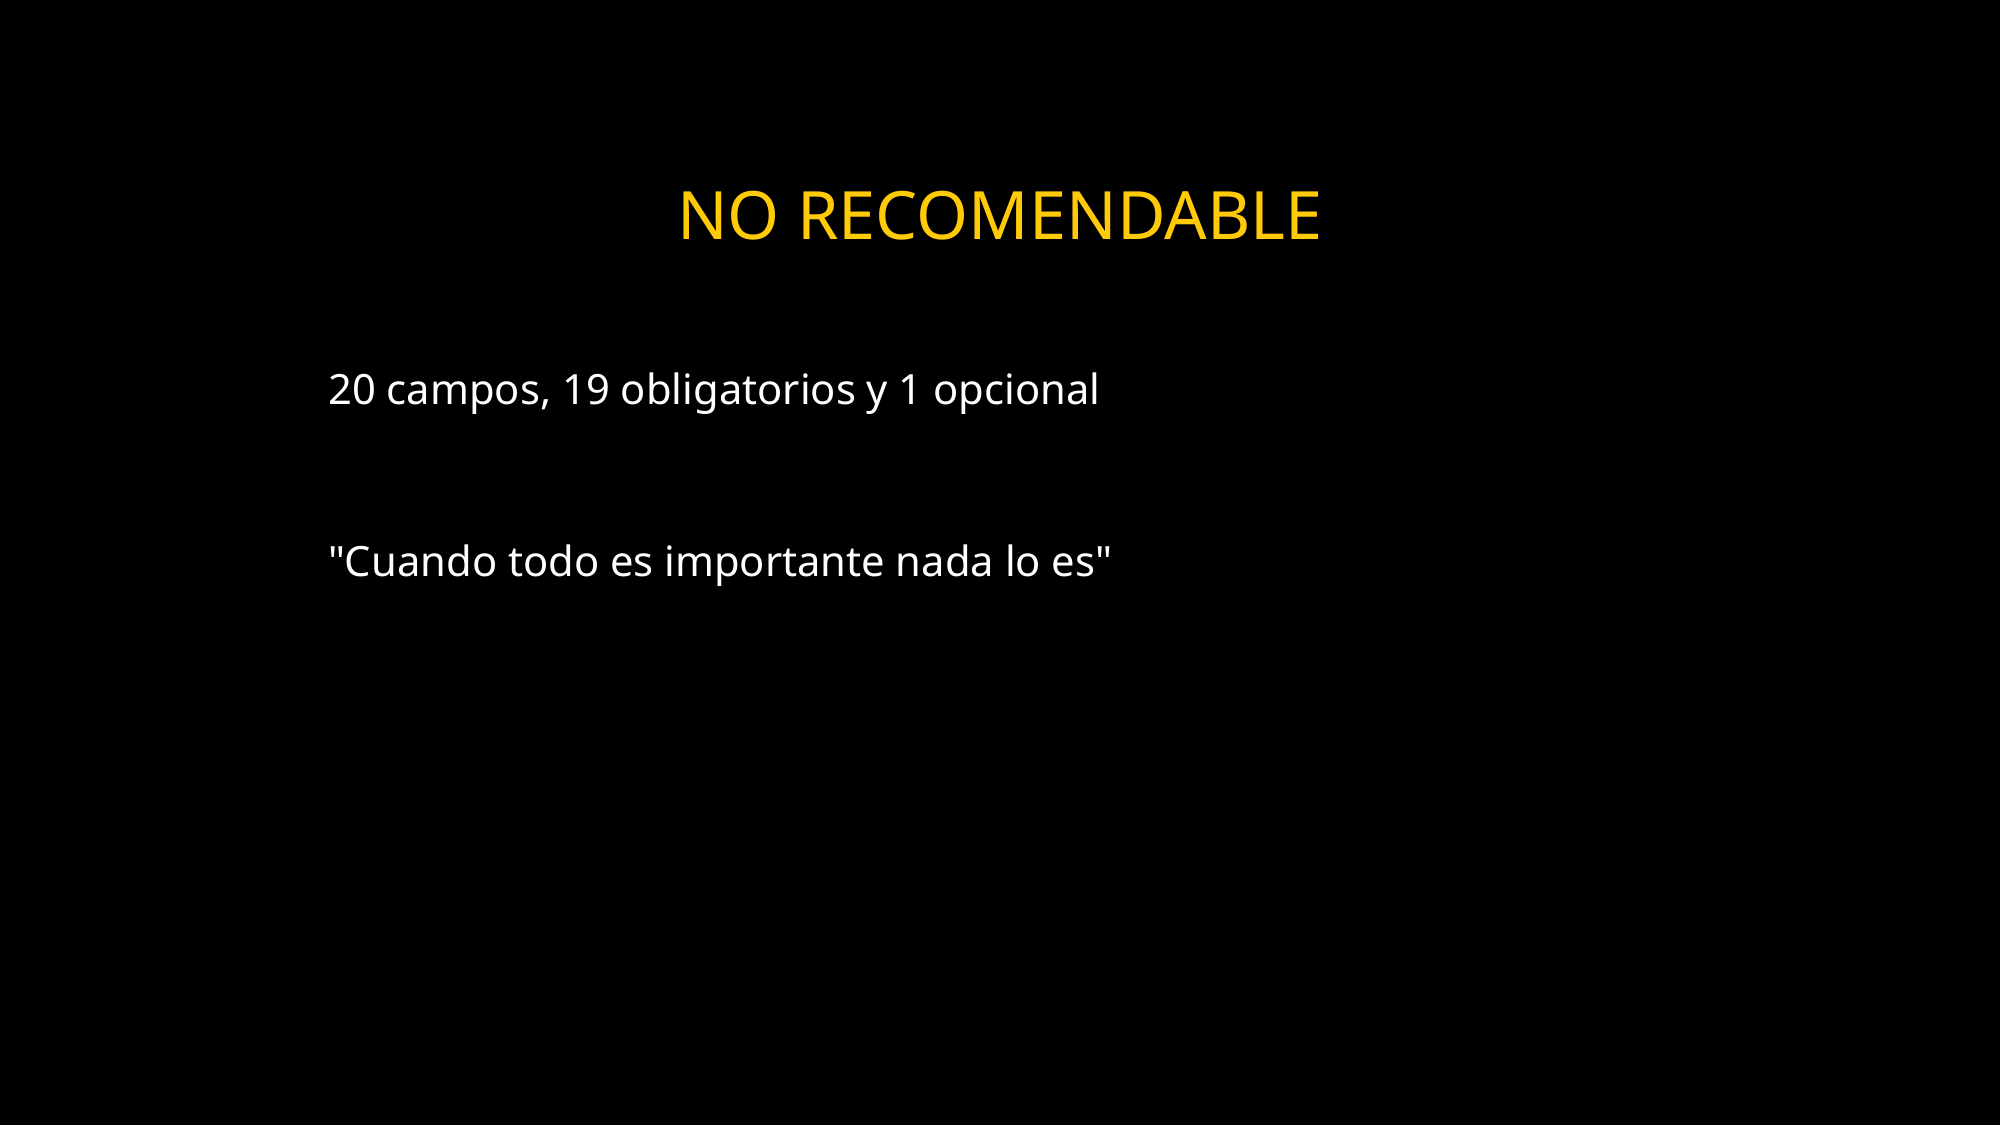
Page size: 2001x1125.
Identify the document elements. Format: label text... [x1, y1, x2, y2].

list 20 campos, 19 obligatorios y 1 opcional "Cuando todo es importante nada lo es" [238, 330, 1763, 897]
title No recomendable [238, 131, 1763, 305]
